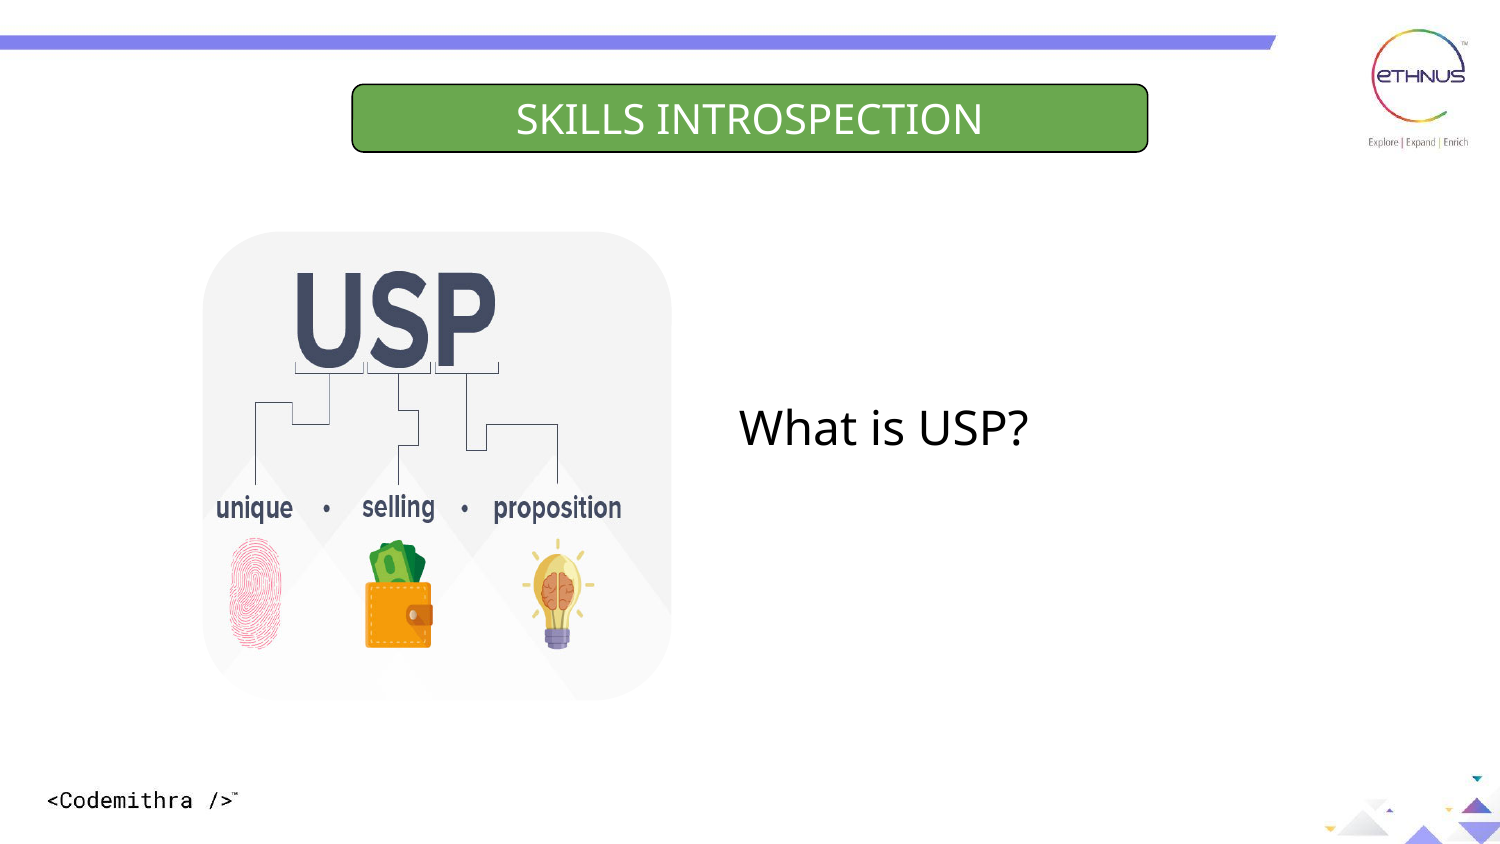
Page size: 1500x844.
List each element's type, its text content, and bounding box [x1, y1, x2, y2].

picture [0, 1, 1500, 844]
text_box SKILLS INTROSPECTION [352, 84, 1148, 153]
text_box What is USP? [723, 382, 1407, 470]
